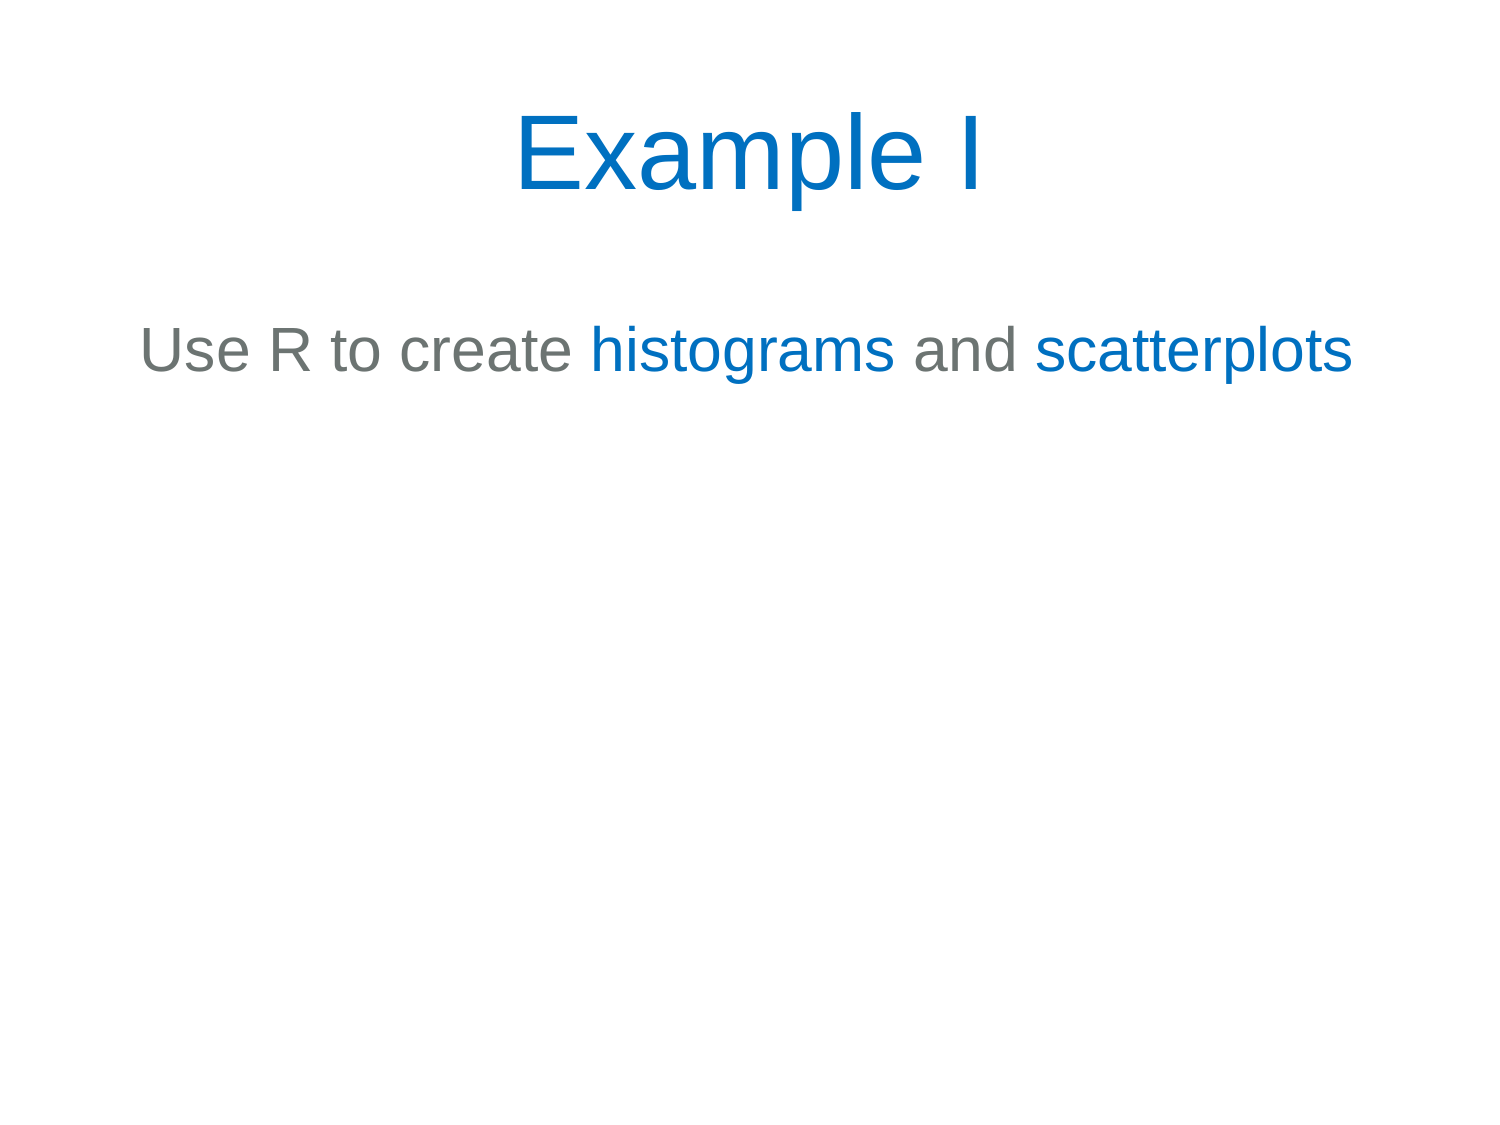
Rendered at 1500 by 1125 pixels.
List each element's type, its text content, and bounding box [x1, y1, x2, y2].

title Example I [40, 71, 1460, 217]
list Use R to create histograms and scatterplots [40, 303, 1454, 1071]
